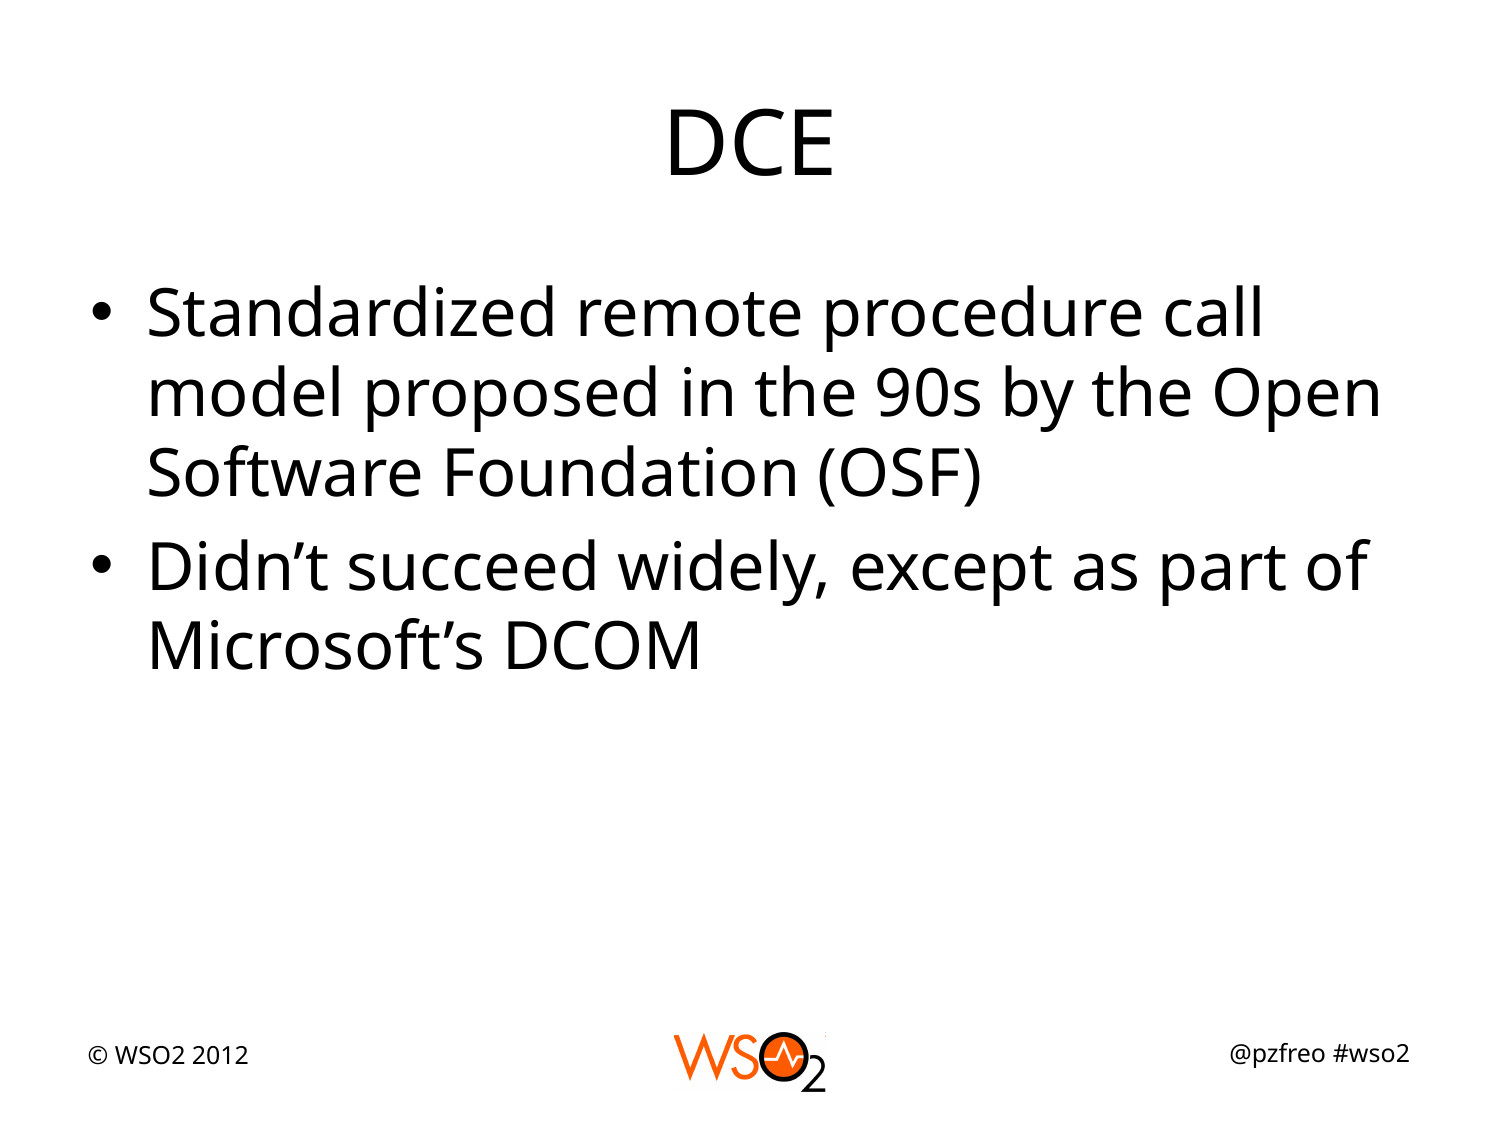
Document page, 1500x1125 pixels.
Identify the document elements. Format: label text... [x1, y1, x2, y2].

list Standardized remote procedure call model proposed in the 90s by the Open Software Foundation (OSF) Didn’t succeed widely, except as part of Microsoft’s DCOM [75, 262, 1425, 1005]
title DCE [75, 45, 1425, 233]
picture [674, 1032, 826, 1092]
